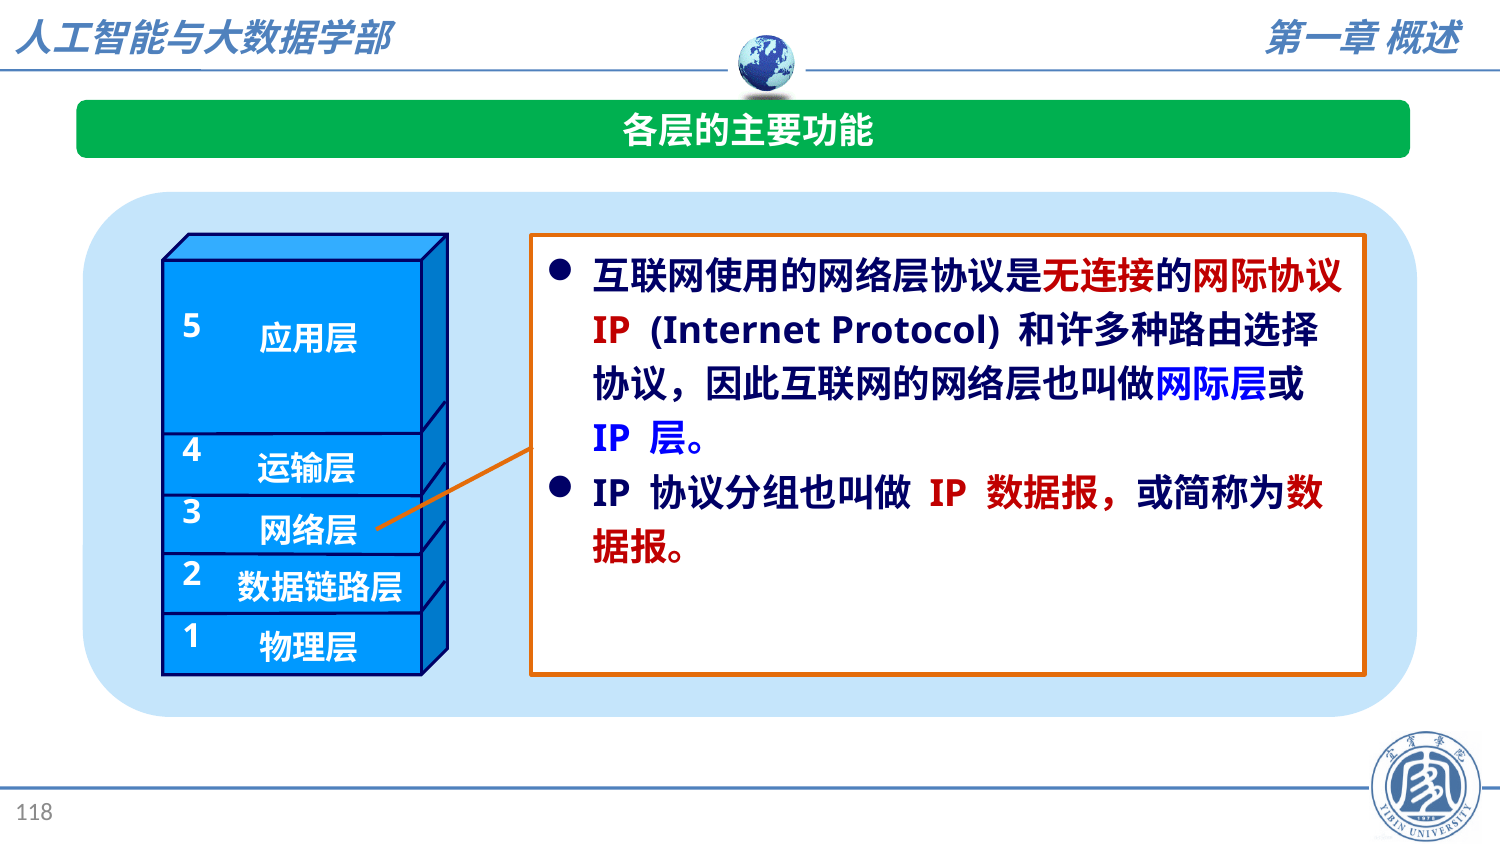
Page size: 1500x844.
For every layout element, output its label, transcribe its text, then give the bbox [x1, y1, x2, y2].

slide_number 118 [0, 787, 350, 833]
text_box 互联网使用的网络层协议是无连接的网际协议 IP (Internet Protocol) 和许多种路由选择协议，因此互联网的网络层也叫做网际层或 IP 层。 IP 协议分组也叫做 IP 数据报，或简称为数据报。 [452, 233, 1367, 677]
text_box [161, 233, 448, 704]
text_box [80, 189, 1420, 720]
list 各层的主要功能 [204, 99, 1293, 158]
picture [736, 33, 796, 99]
